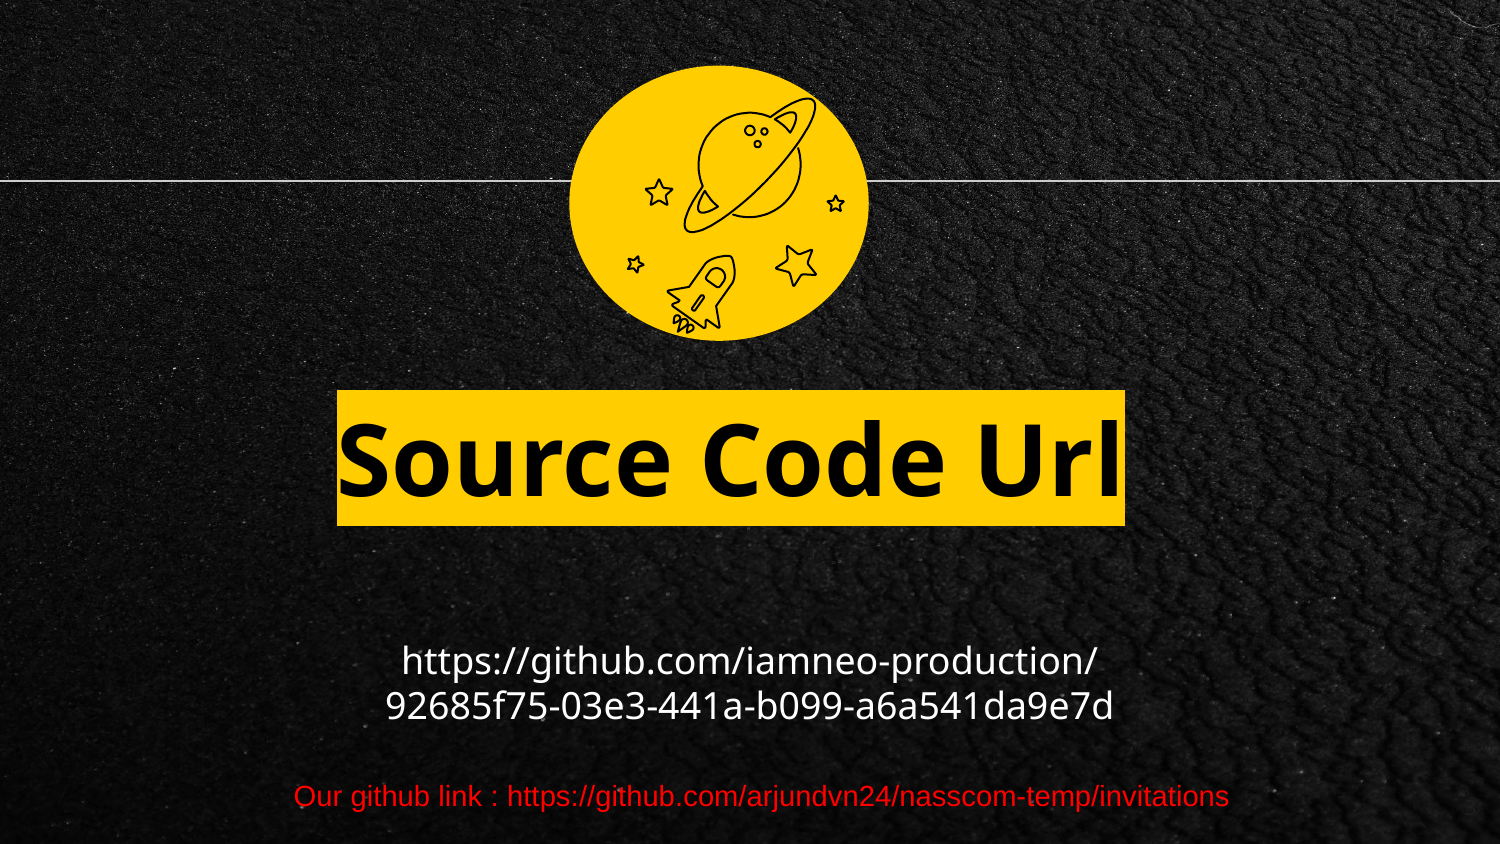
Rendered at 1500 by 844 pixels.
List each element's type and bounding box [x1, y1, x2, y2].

picture [0, 182, 1500, 844]
picture [0, 0, 1500, 180]
text_box [684, 98, 816, 233]
text_box [668, 259, 739, 331]
